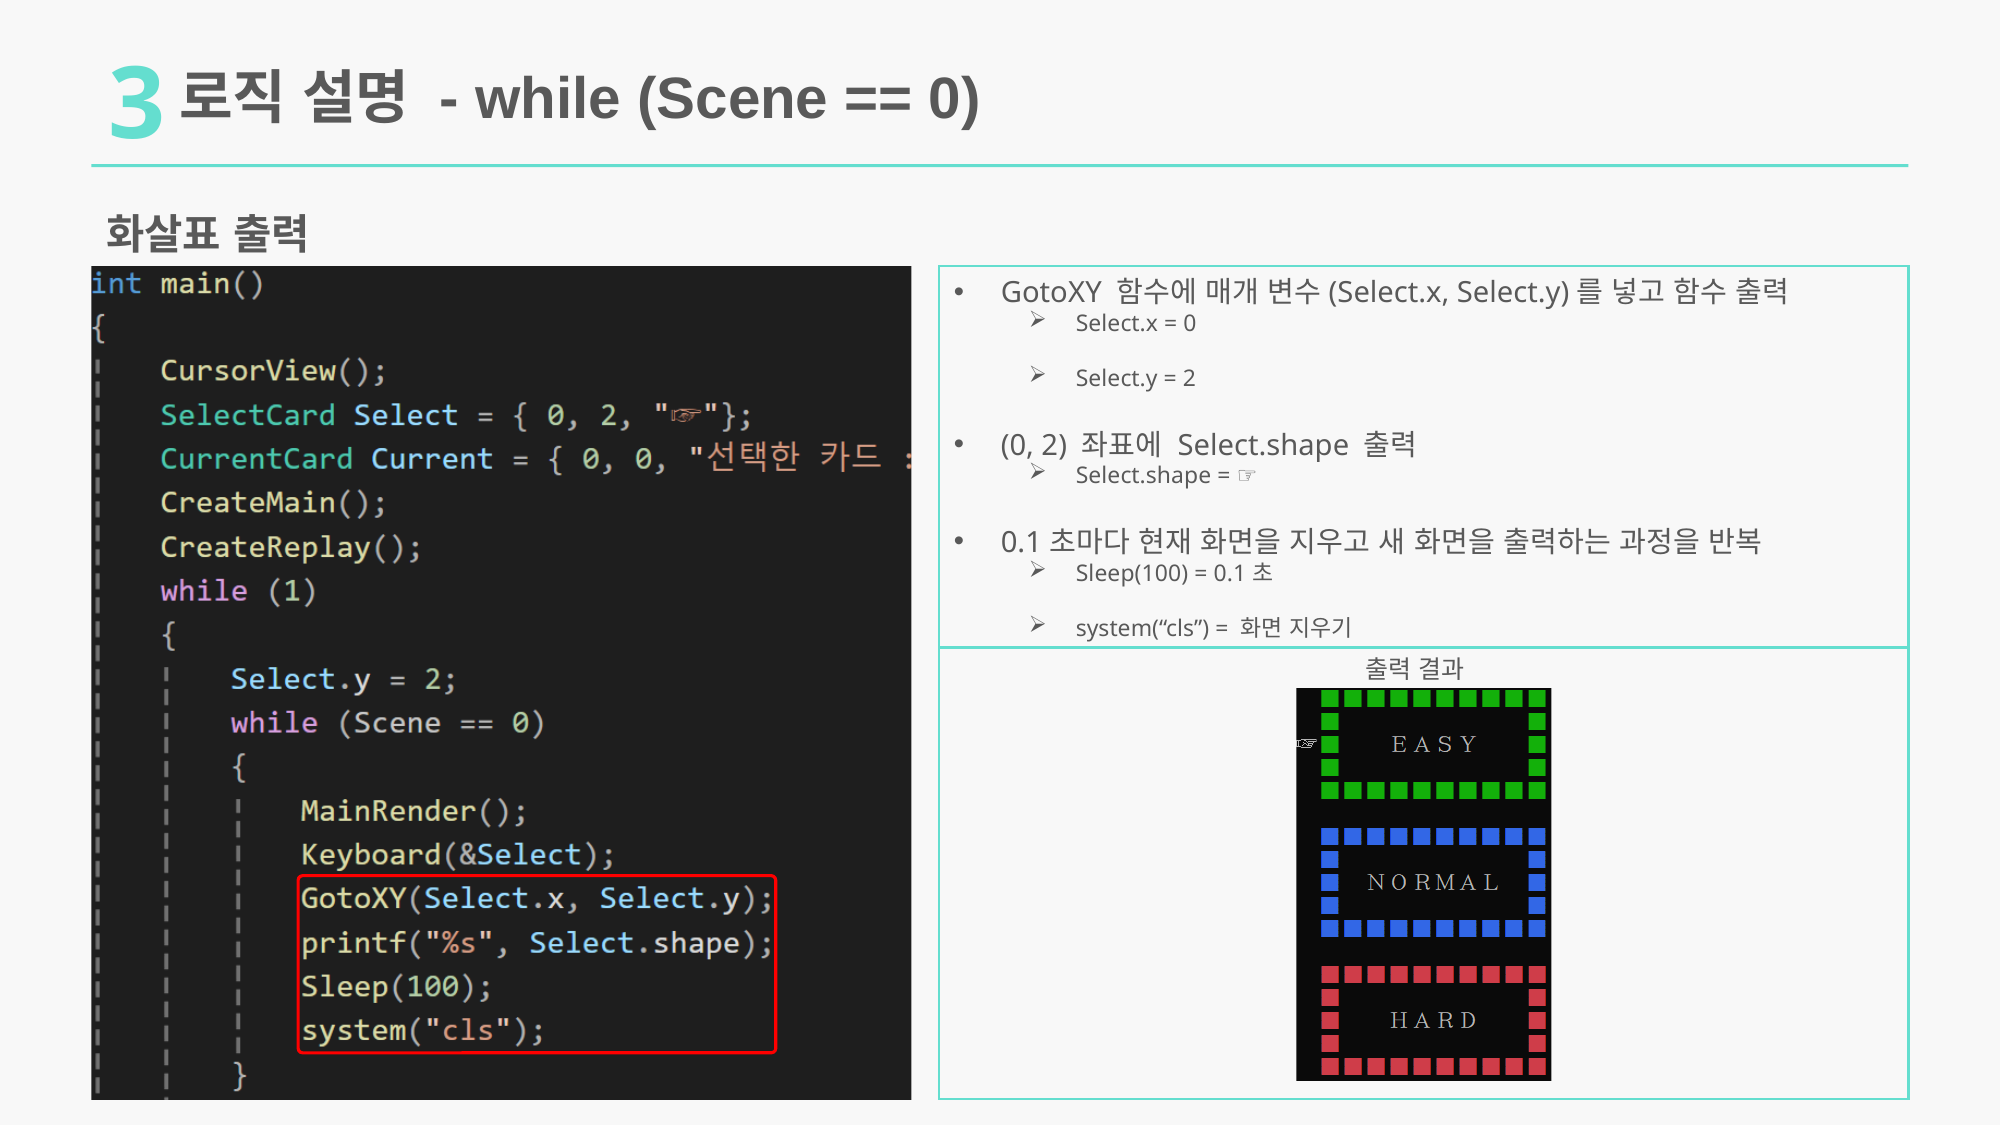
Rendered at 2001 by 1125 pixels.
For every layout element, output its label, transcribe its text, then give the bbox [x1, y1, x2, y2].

picture [1296, 688, 1552, 1081]
picture [91, 266, 912, 1100]
text_box GotoXY 함수에 매개 변수(Select.x, Select.y)를 넣고 함수 출력 Select.x = 0 Select.y = 2 (0, 2) 좌표에 Select.shape 출력 Select.shape = ☞ 0.1초마다 현재 화면을 지우고 새 화면을 출력하는 과정을 반복 Sleep(100) = 0.1초 system(“cls”) = 화면 지우기 출력 결과 [938, 265, 1910, 1100]
text_box 화살표 출력 [91, 200, 522, 266]
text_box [91, 30, 1436, 167]
text_box [90, 163, 1909, 168]
